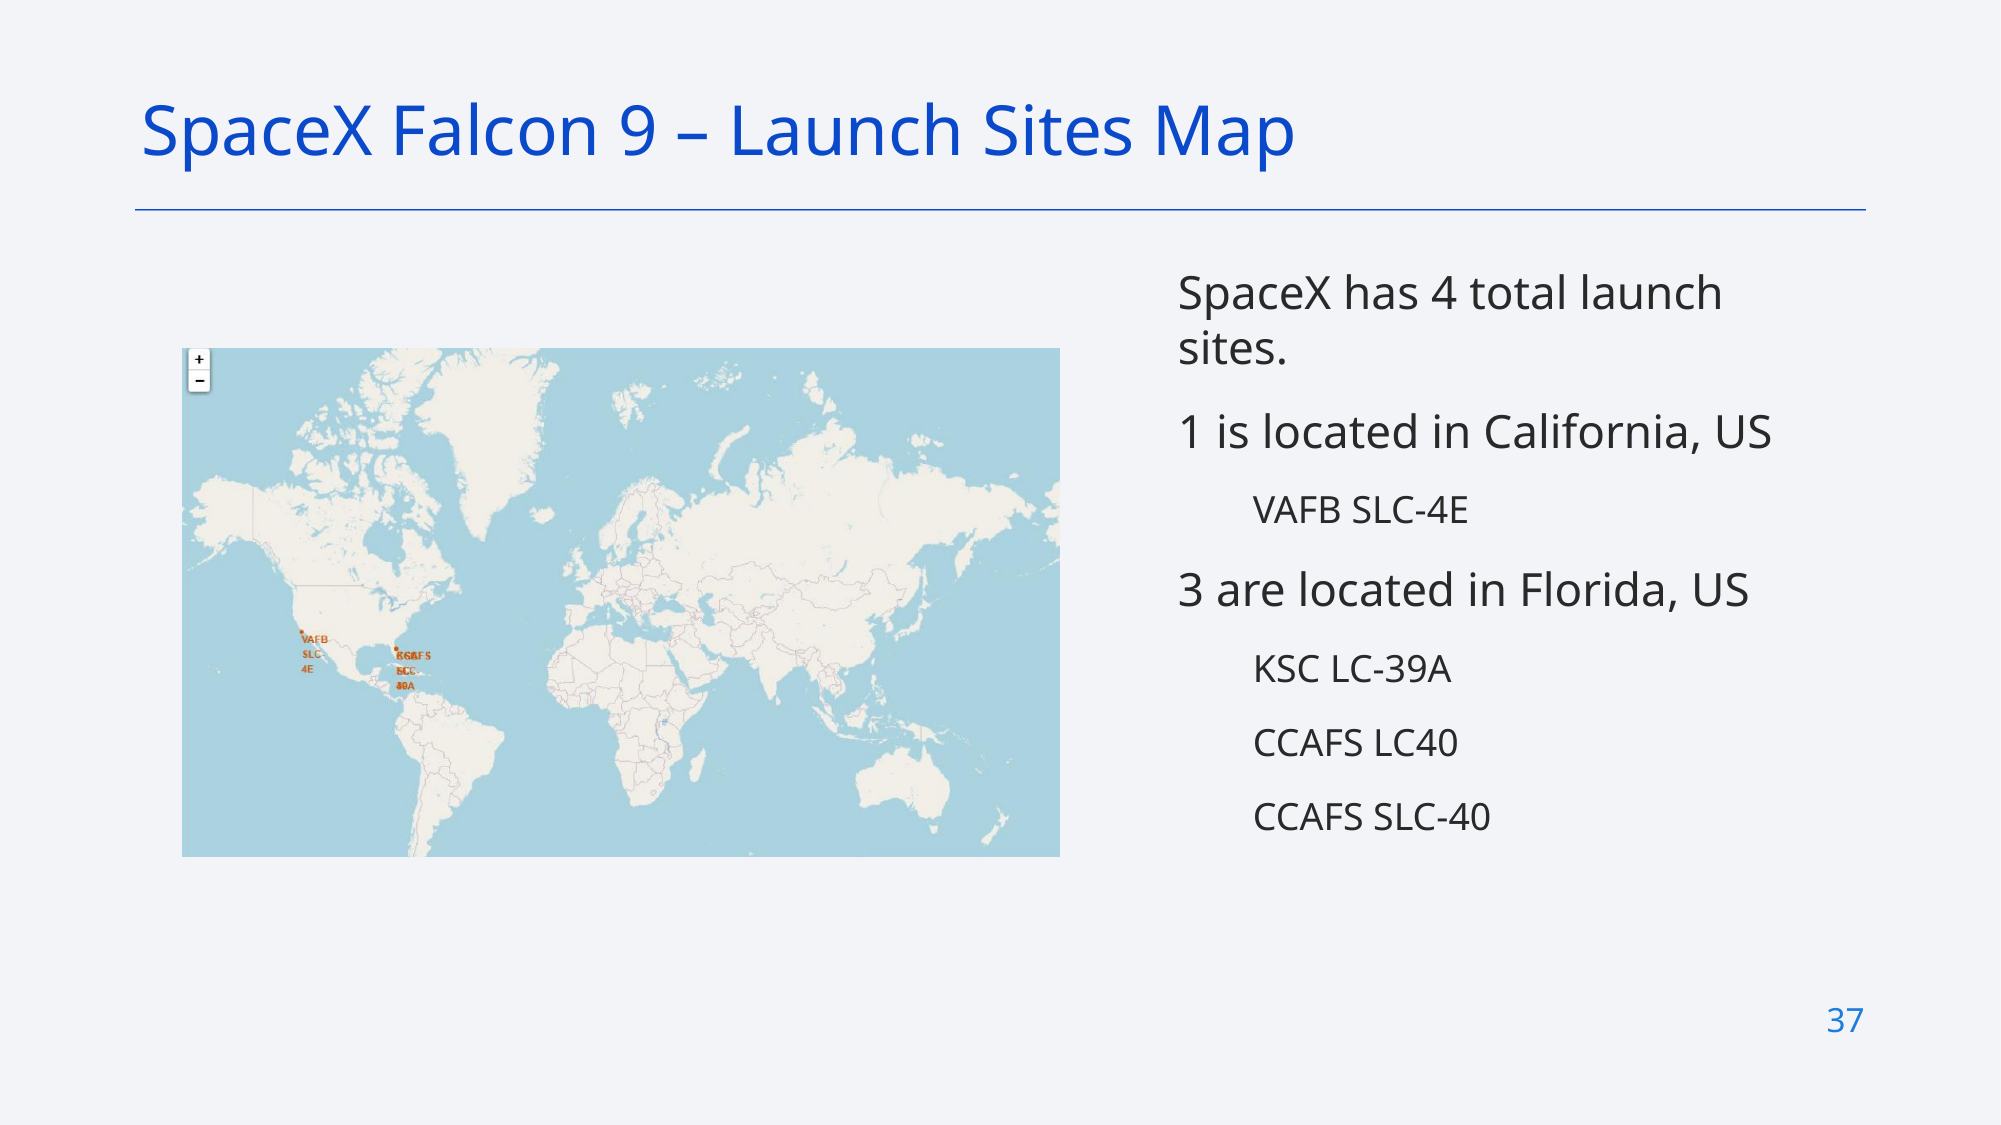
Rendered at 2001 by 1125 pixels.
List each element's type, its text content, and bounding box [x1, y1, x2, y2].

list SpaceX has 4 total launch sites. 1 is located in California, US VAFB SLC-4E 3 are located in Florida, US KSC LC-39A CCAFS LC40 CCAFS SLC-40 [1162, 255, 1800, 970]
text_box SpaceX Falcon 9 – Launch Sites Map [126, 88, 1852, 179]
picture [0, 0, 2001, 1125]
slide_number 37 [1429, 988, 1880, 1055]
